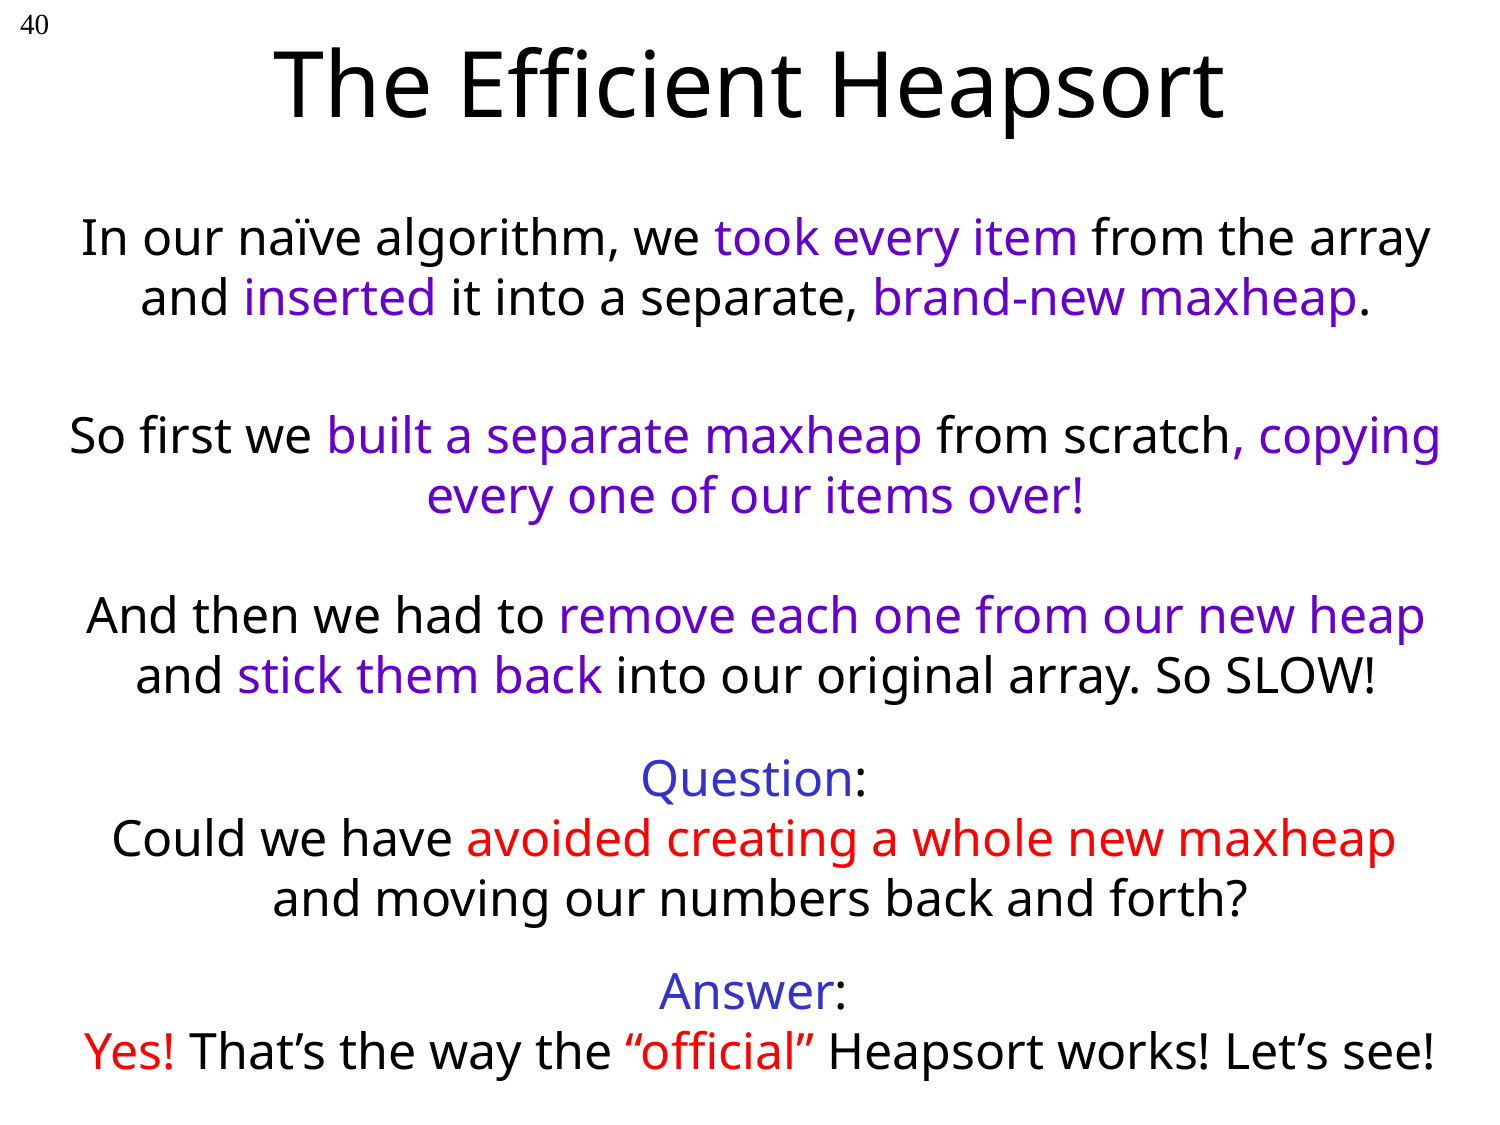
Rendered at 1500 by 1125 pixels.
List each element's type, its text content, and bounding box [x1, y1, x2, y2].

title The Efficient Heapsort [112, 0, 1388, 175]
text_box So first we built a separate maxheap from scratch, copying every one of our items over! And then we had to remove each one from our new heap and stick them back into our original array. So SLOW! [36, 396, 1476, 711]
text_box Question: Could we have avoided creating a whole new maxheap and moving our numbers back and forth? [24, 739, 1497, 934]
text_box In our naïve algorithm, we took every item from the array and inserted it into a separate, brand-new maxheap. [28, 198, 1485, 333]
slide_number 40 [0, 0, 65, 73]
text_box Answer: Yes! That’s the way the “official” Heapsort works! Let’s see! [24, 952, 1497, 1087]
